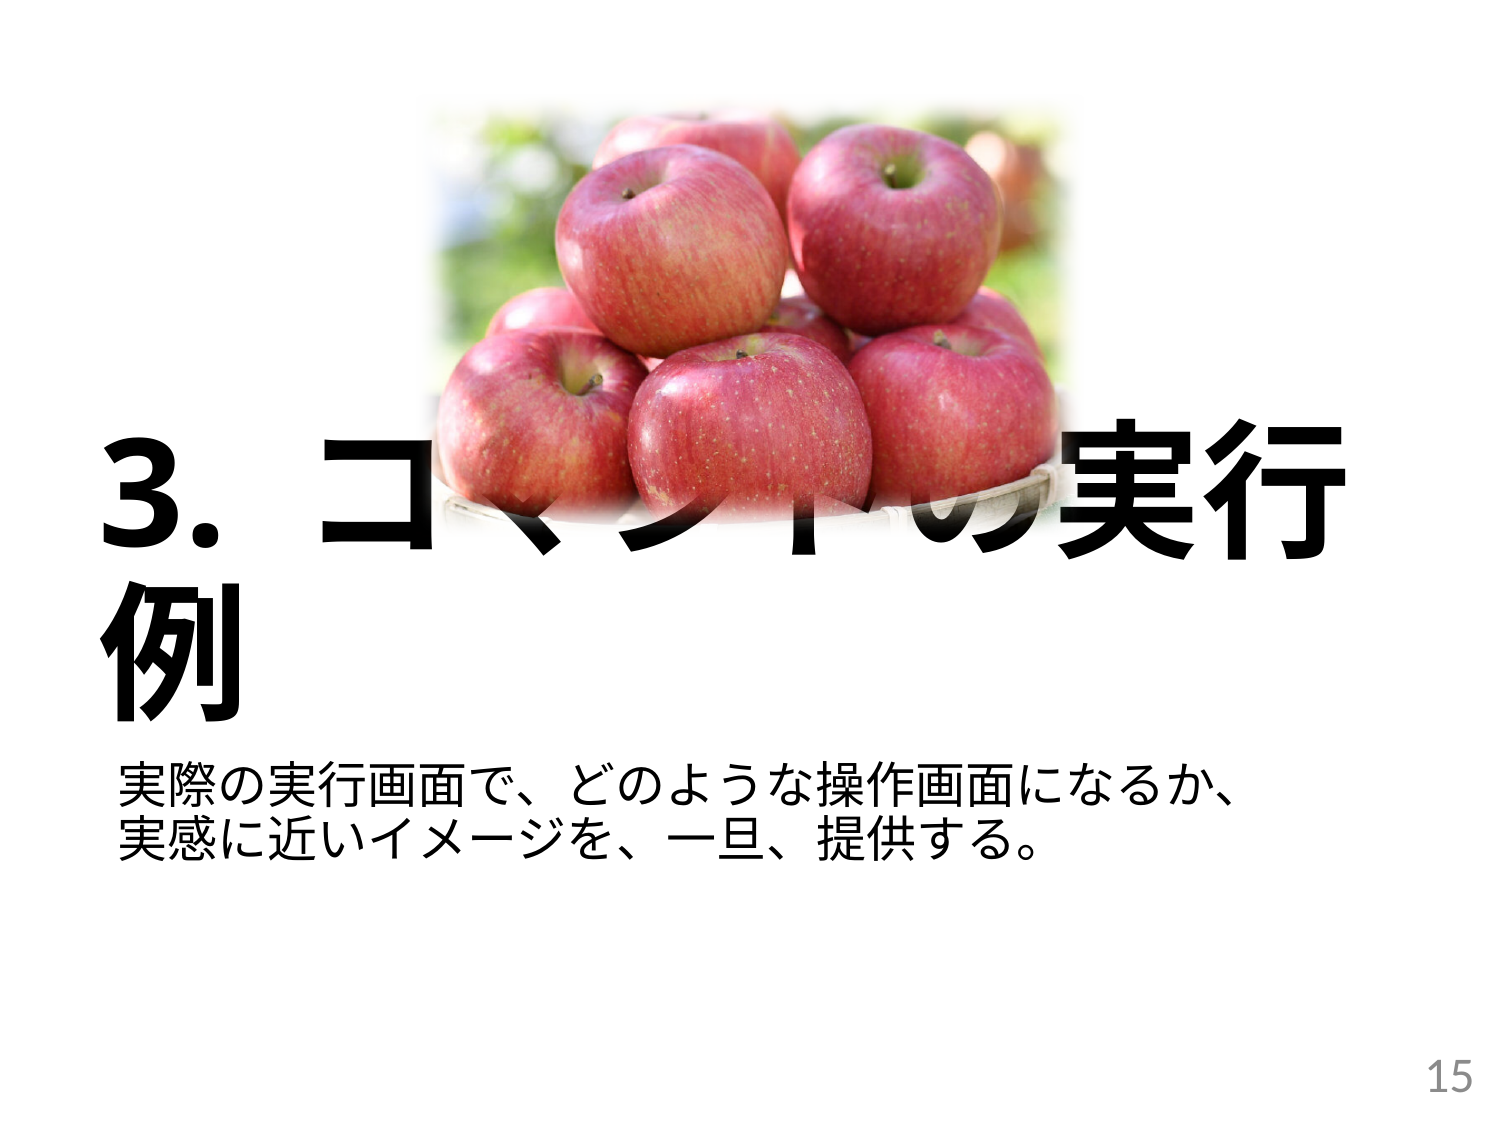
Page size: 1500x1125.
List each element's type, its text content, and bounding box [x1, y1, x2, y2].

picture [416, 94, 1084, 537]
list 実際の実行画面で、どのような操作画面になるか、 実感に近いイメージを、一旦、提供する。 [102, 752, 1397, 999]
title 3. コマンドの実行例 [83, 280, 1461, 749]
slide_number 15 [1152, 1042, 1490, 1103]
